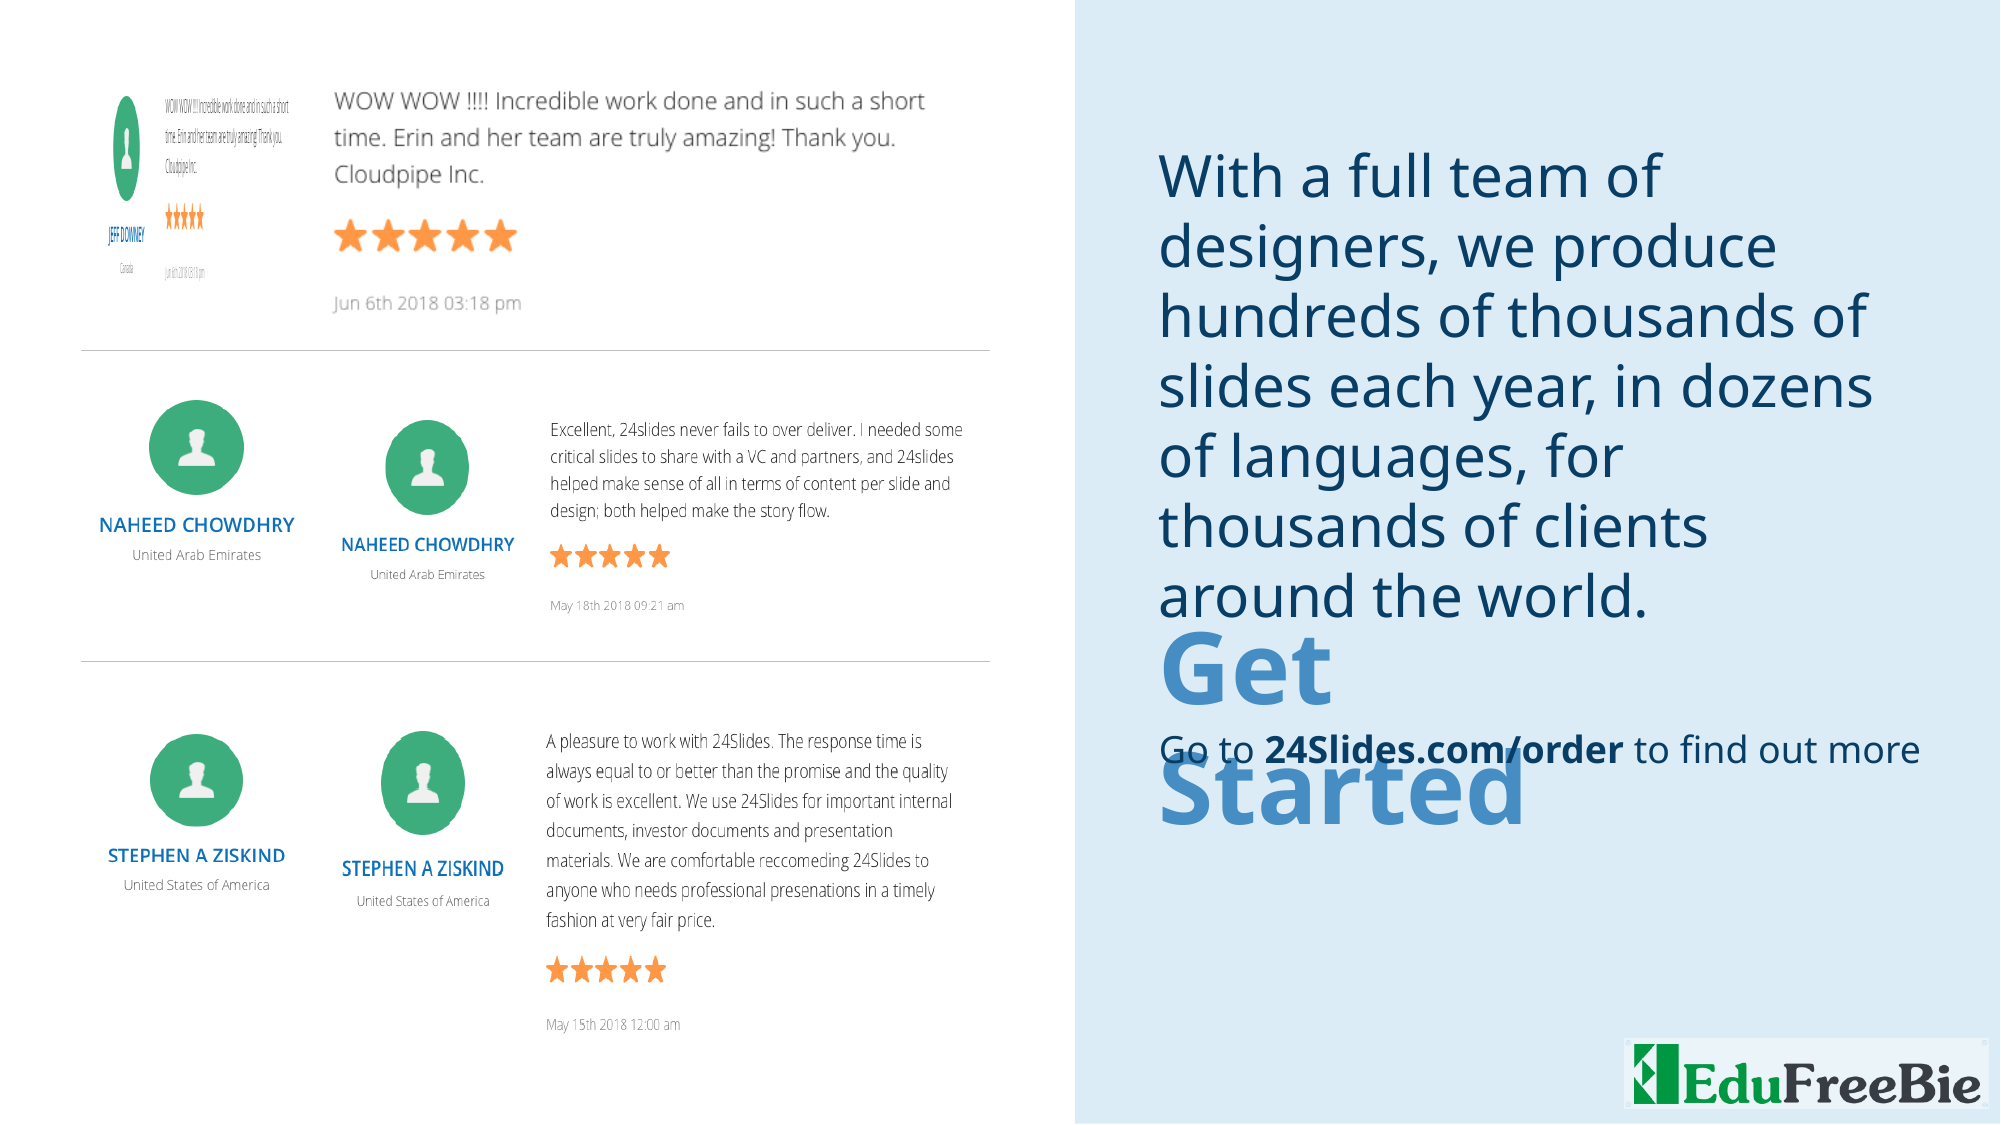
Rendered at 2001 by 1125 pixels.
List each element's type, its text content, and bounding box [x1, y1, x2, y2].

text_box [81, 82, 991, 1059]
text_box [1074, 0, 2000, 1125]
text_box With a full team of designers, we produce hundreds of thousands of slides each year, in dozens of languages, for thousands of clients around the world. [1158, 139, 1900, 630]
picture [1614, 1038, 2000, 1109]
text_box Get Started [1158, 604, 1702, 725]
text_box Get Started [1158, 771, 1702, 845]
text_box Go to 24Slides.com/order to find out more [1158, 725, 1949, 771]
